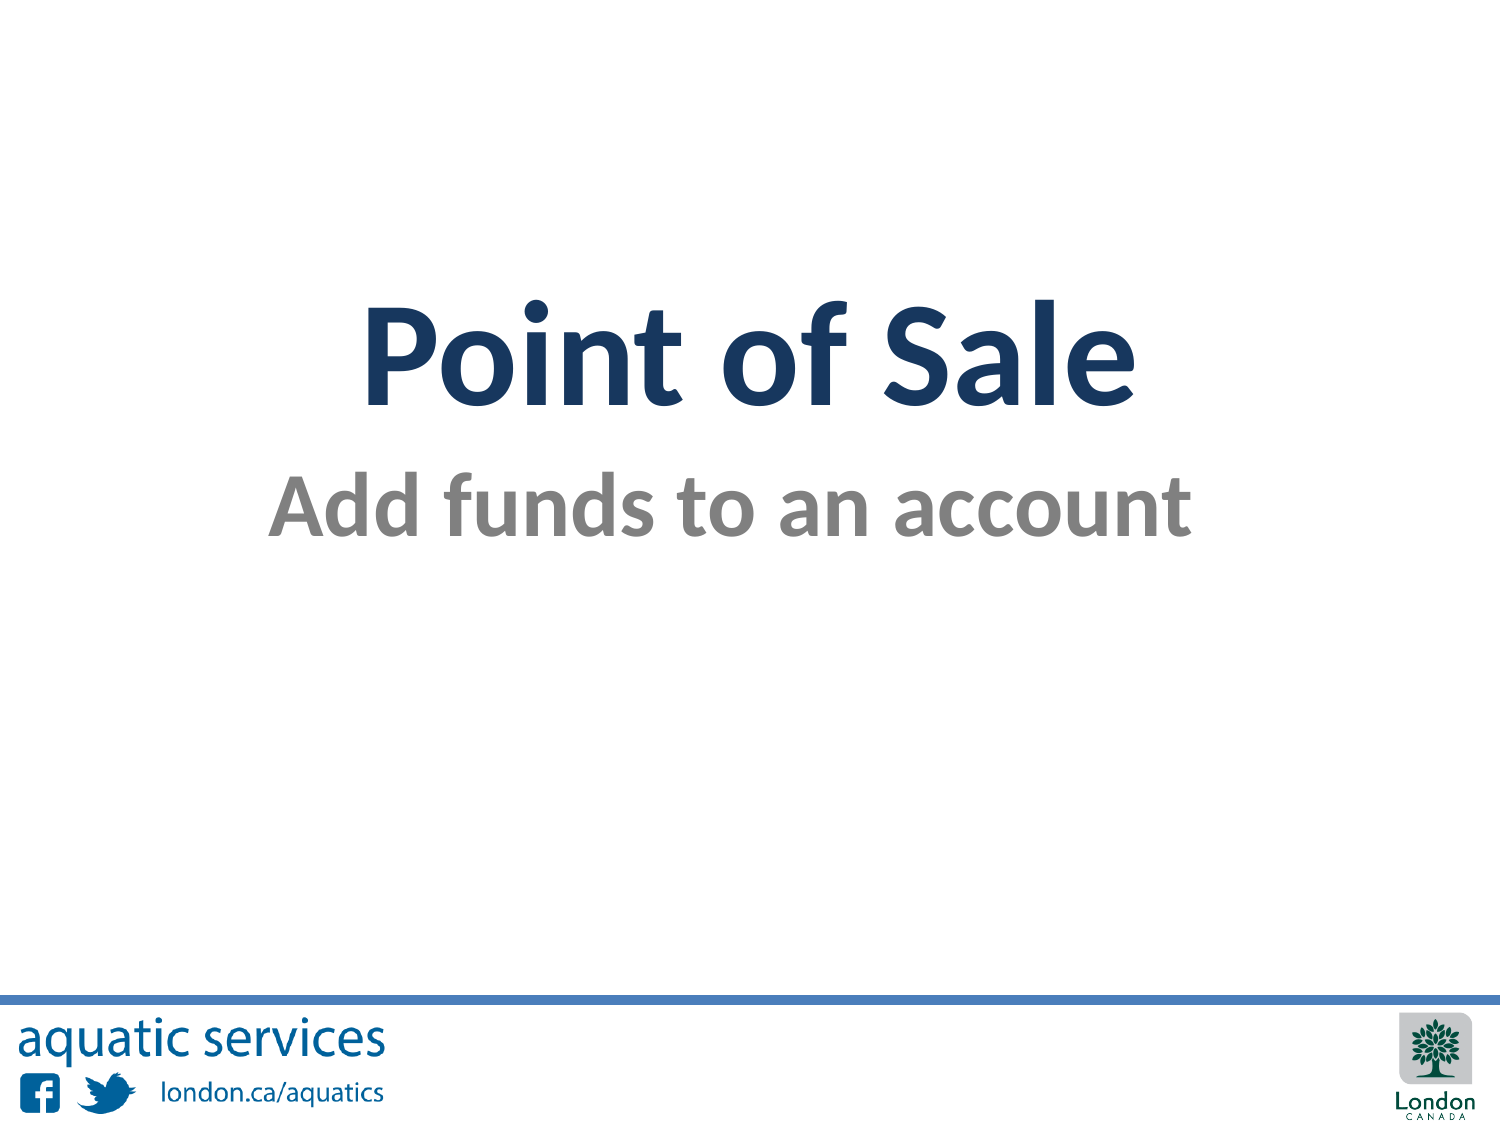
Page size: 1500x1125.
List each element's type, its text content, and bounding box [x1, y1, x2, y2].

picture [5, 1001, 413, 1125]
picture [1392, 1012, 1476, 1121]
title Point of Sale [112, 224, 1388, 467]
text_box Add funds to an account [237, 437, 1225, 563]
